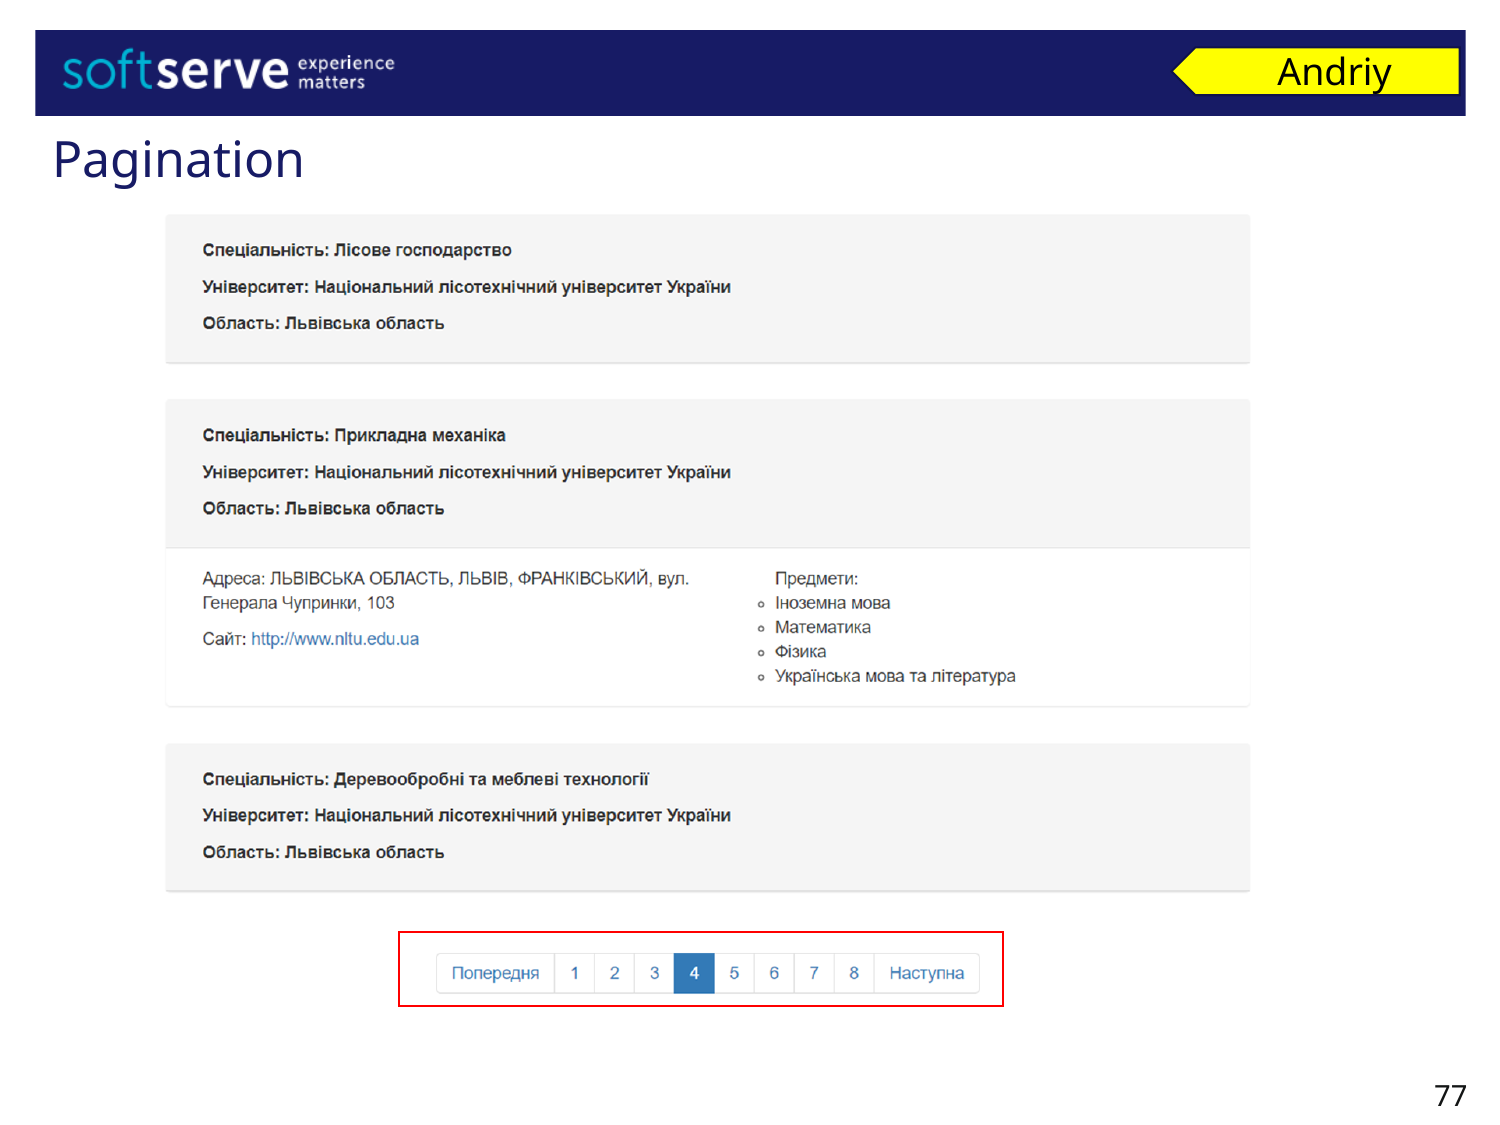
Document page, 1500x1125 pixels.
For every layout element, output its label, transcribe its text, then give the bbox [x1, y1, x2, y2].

subtitle Pagination [37, 126, 1248, 202]
slide_number 77 [1419, 1070, 1500, 1125]
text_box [1171, 40, 1460, 102]
picture [154, 201, 1265, 1006]
